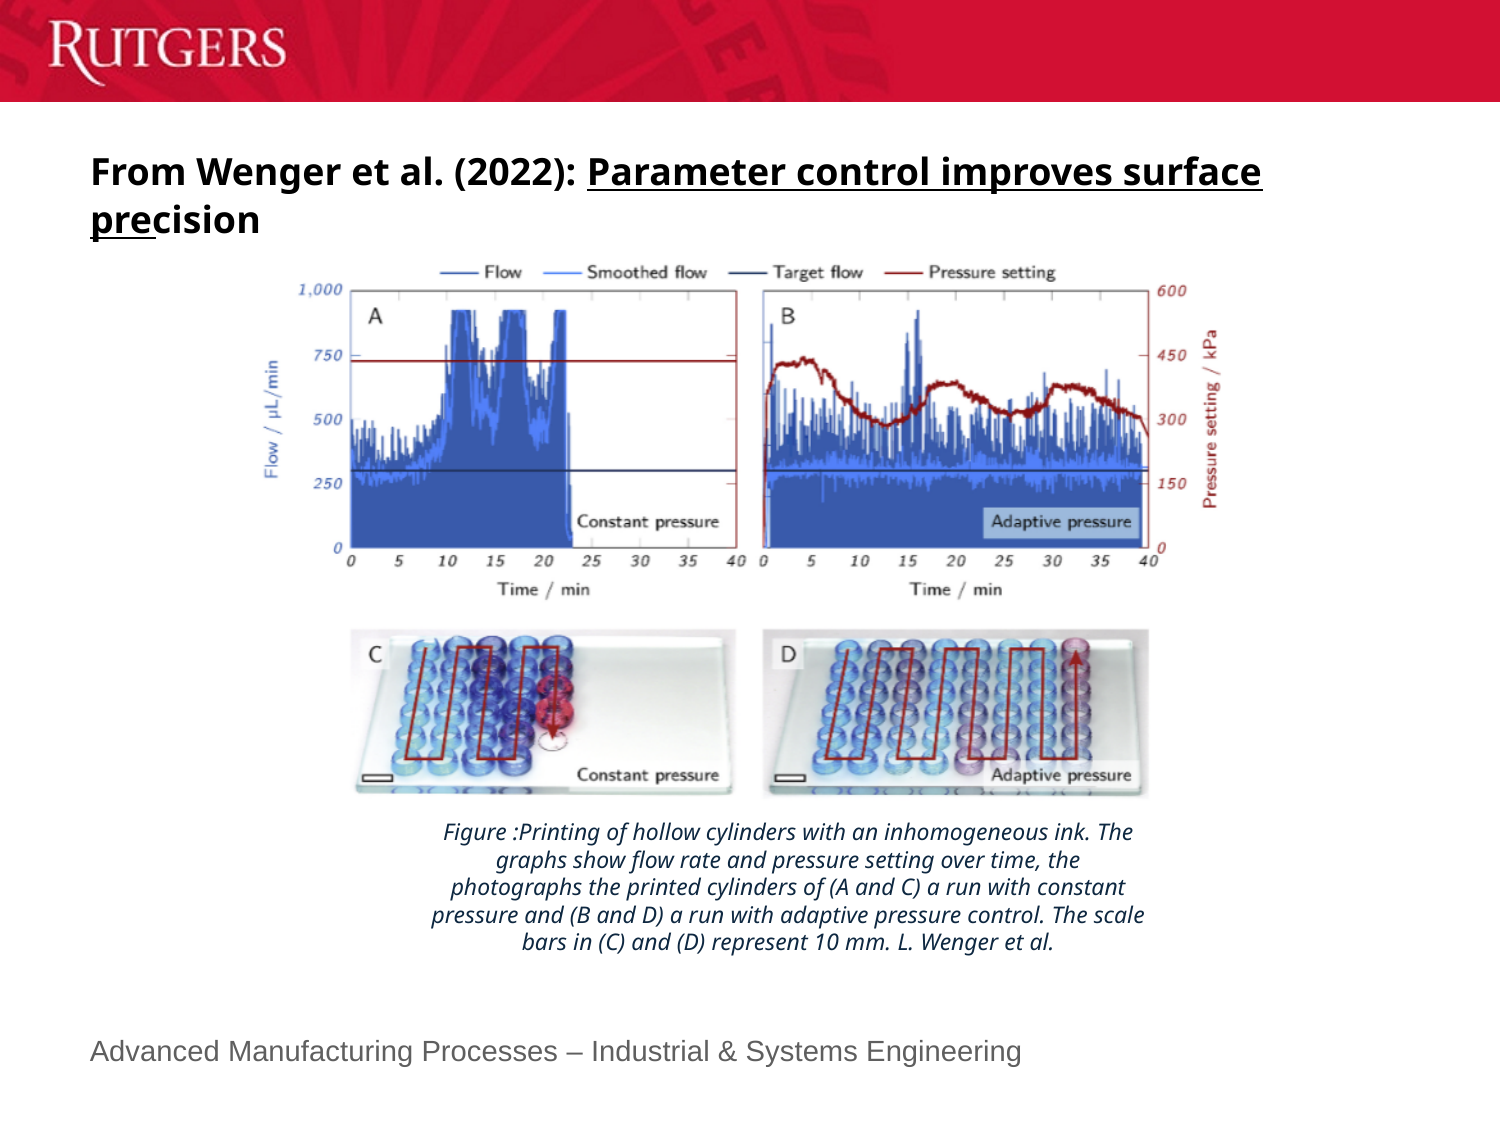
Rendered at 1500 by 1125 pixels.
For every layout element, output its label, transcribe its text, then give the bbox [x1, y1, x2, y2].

text_box Figure :Printing of hollow cylinders with an inhomogeneous ink. The graphs show flow rate and pressure setting over time, the photographs the printed cylinders of (A and C) a run with constant pressure and (B and D) a run with adaptive pressure control. The scale bars in (C) and (D) represent 10 mm. L. Wenger et al. [412, 822, 1165, 963]
list From Wenger et al. (2022): Parameter control improves surface precision [74, 137, 1426, 994]
picture [0, 0, 1500, 102]
picture [155, 237, 1344, 813]
